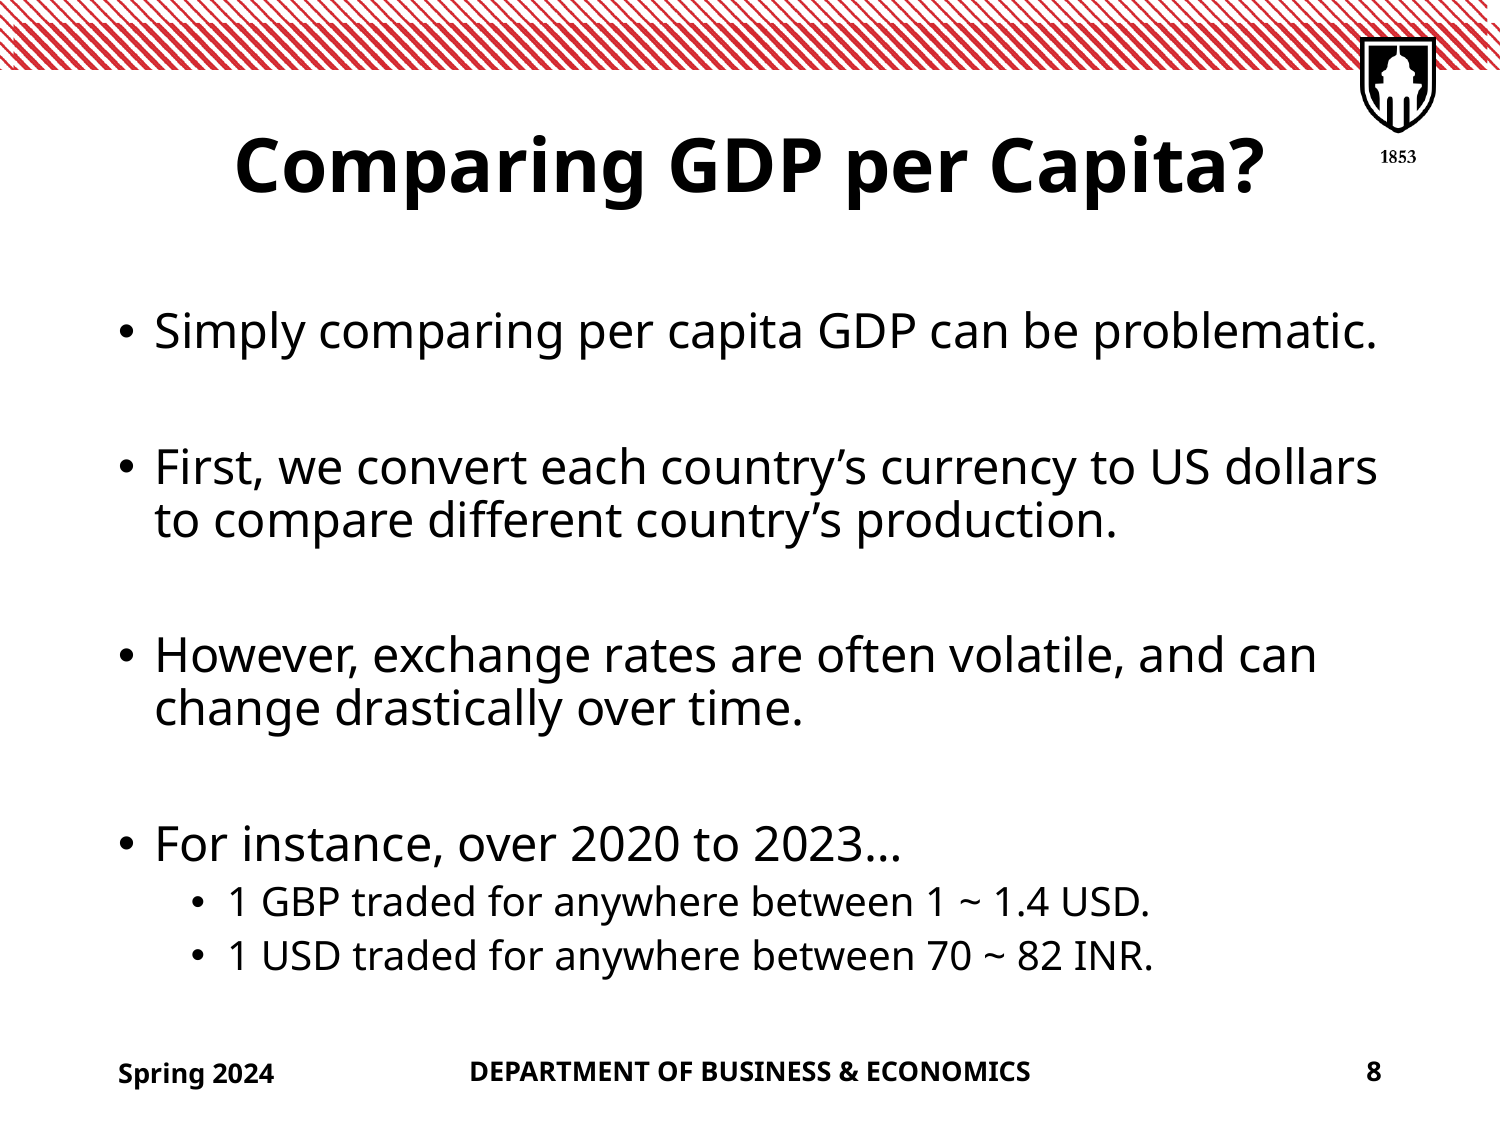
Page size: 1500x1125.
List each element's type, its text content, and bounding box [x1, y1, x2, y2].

title Comparing GDP per Capita? [103, 59, 1397, 278]
picture [0, 0, 1500, 163]
slide_number Spring 2024 [103, 1042, 277, 1103]
list Simply comparing per capita GDP can be problematic. First, we convert each country’s currency to US dollars to compare different country’s production. However, exchange rates are often volatile, and can change drastically over time. For instance, over 2020 to 2023… 1 GBP traded for anywhere between 1 ~ 1.4 USD. 1 USD traded for anywhere between 70 ~ 82 INR. [103, 299, 1397, 1014]
footer DEPARTMENT OF BUSINESS & ECONOMICS [277, 1042, 1059, 1103]
slide_number 8 [1059, 1042, 1397, 1103]
